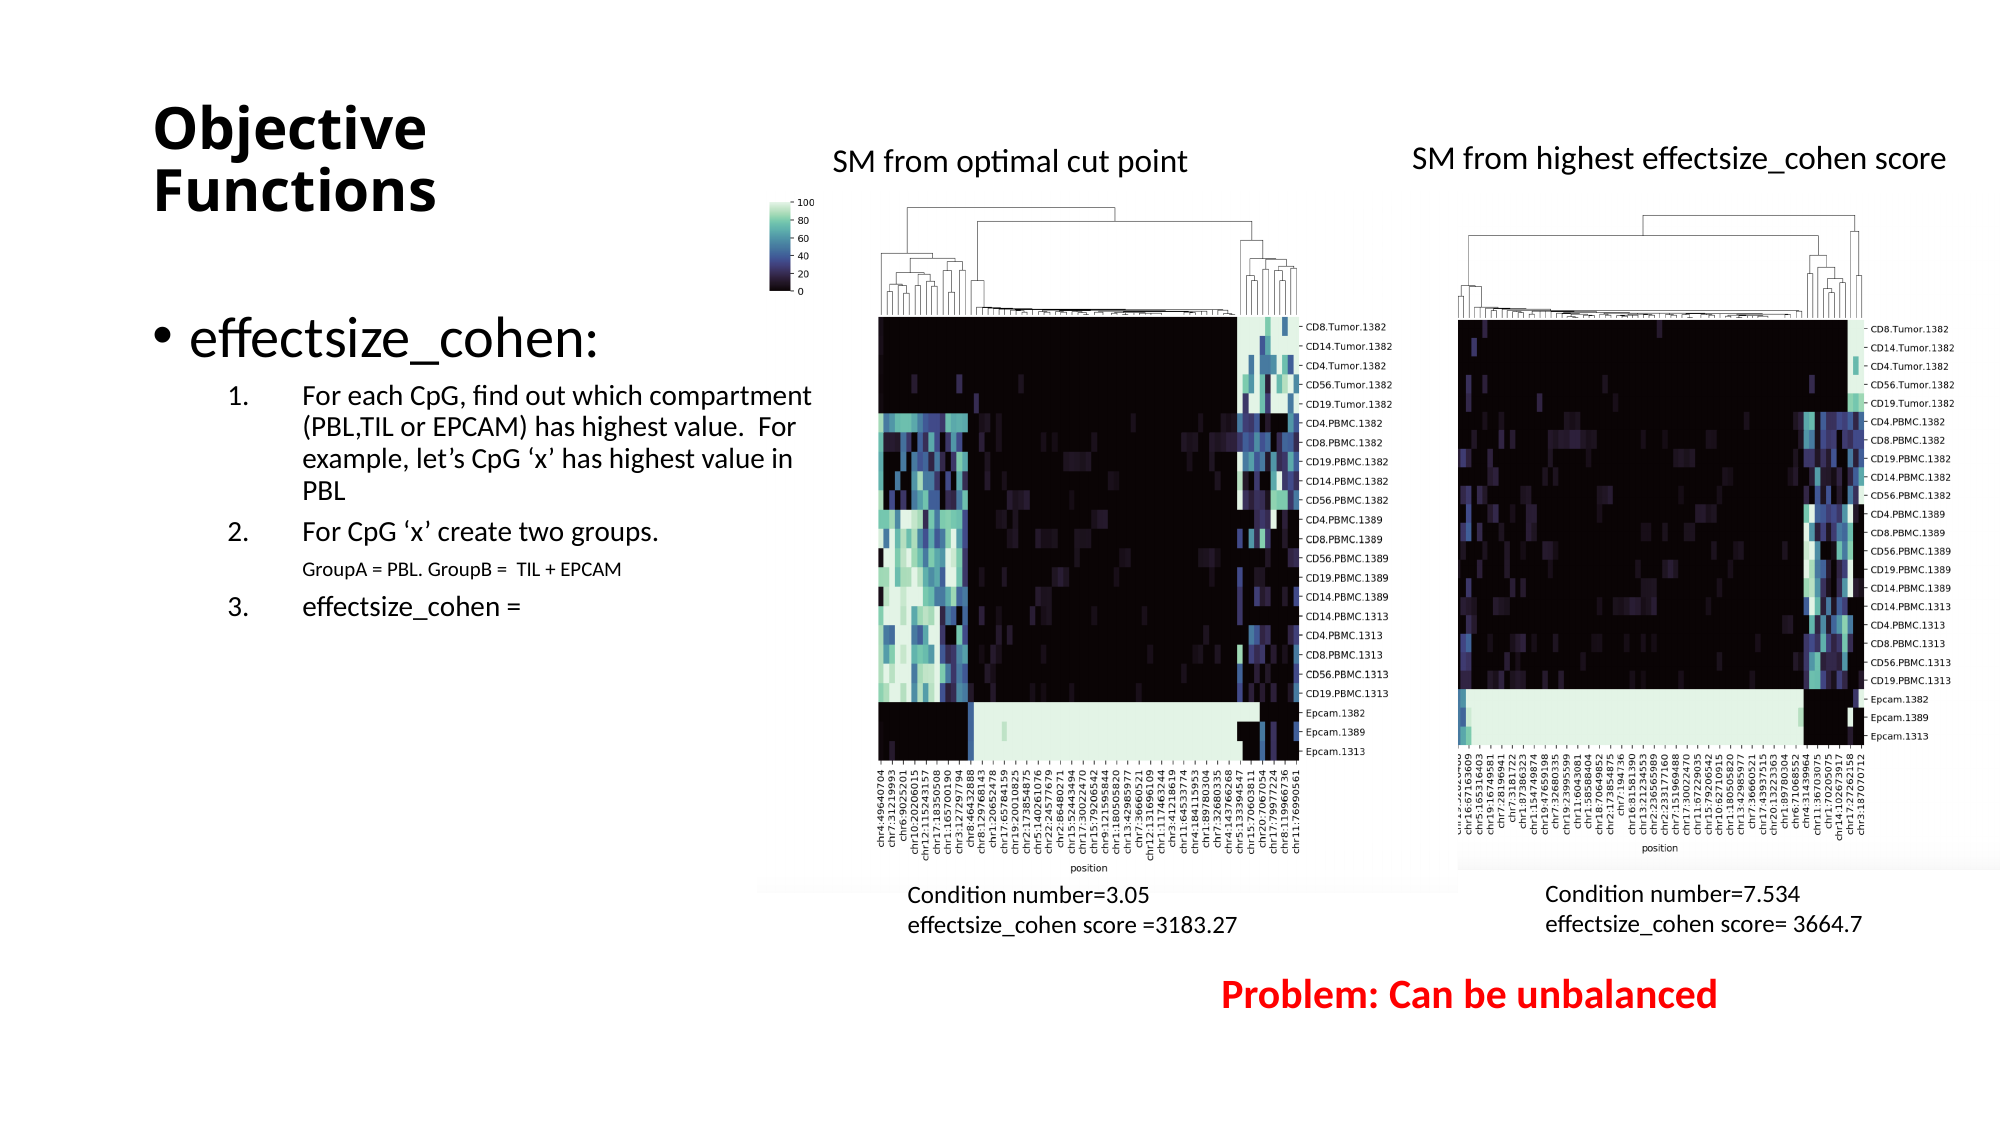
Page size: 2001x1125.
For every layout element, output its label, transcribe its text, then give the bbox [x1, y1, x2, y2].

text_box Problem: Can be unbalanced [1206, 959, 1770, 1024]
text_box SM from optimal cut point [817, 131, 1205, 186]
text_box SM from highest effectsize_cohen score [1397, 128, 1963, 184]
picture [757, 191, 2000, 893]
text_box Condition number=3.05 effectsize_cohen score =3183.27 [892, 893, 1254, 946]
title Objective Functions [137, 59, 688, 264]
text_box Condition number=7.534 effectsize_cohen score= 3664.7 [1530, 870, 1879, 946]
